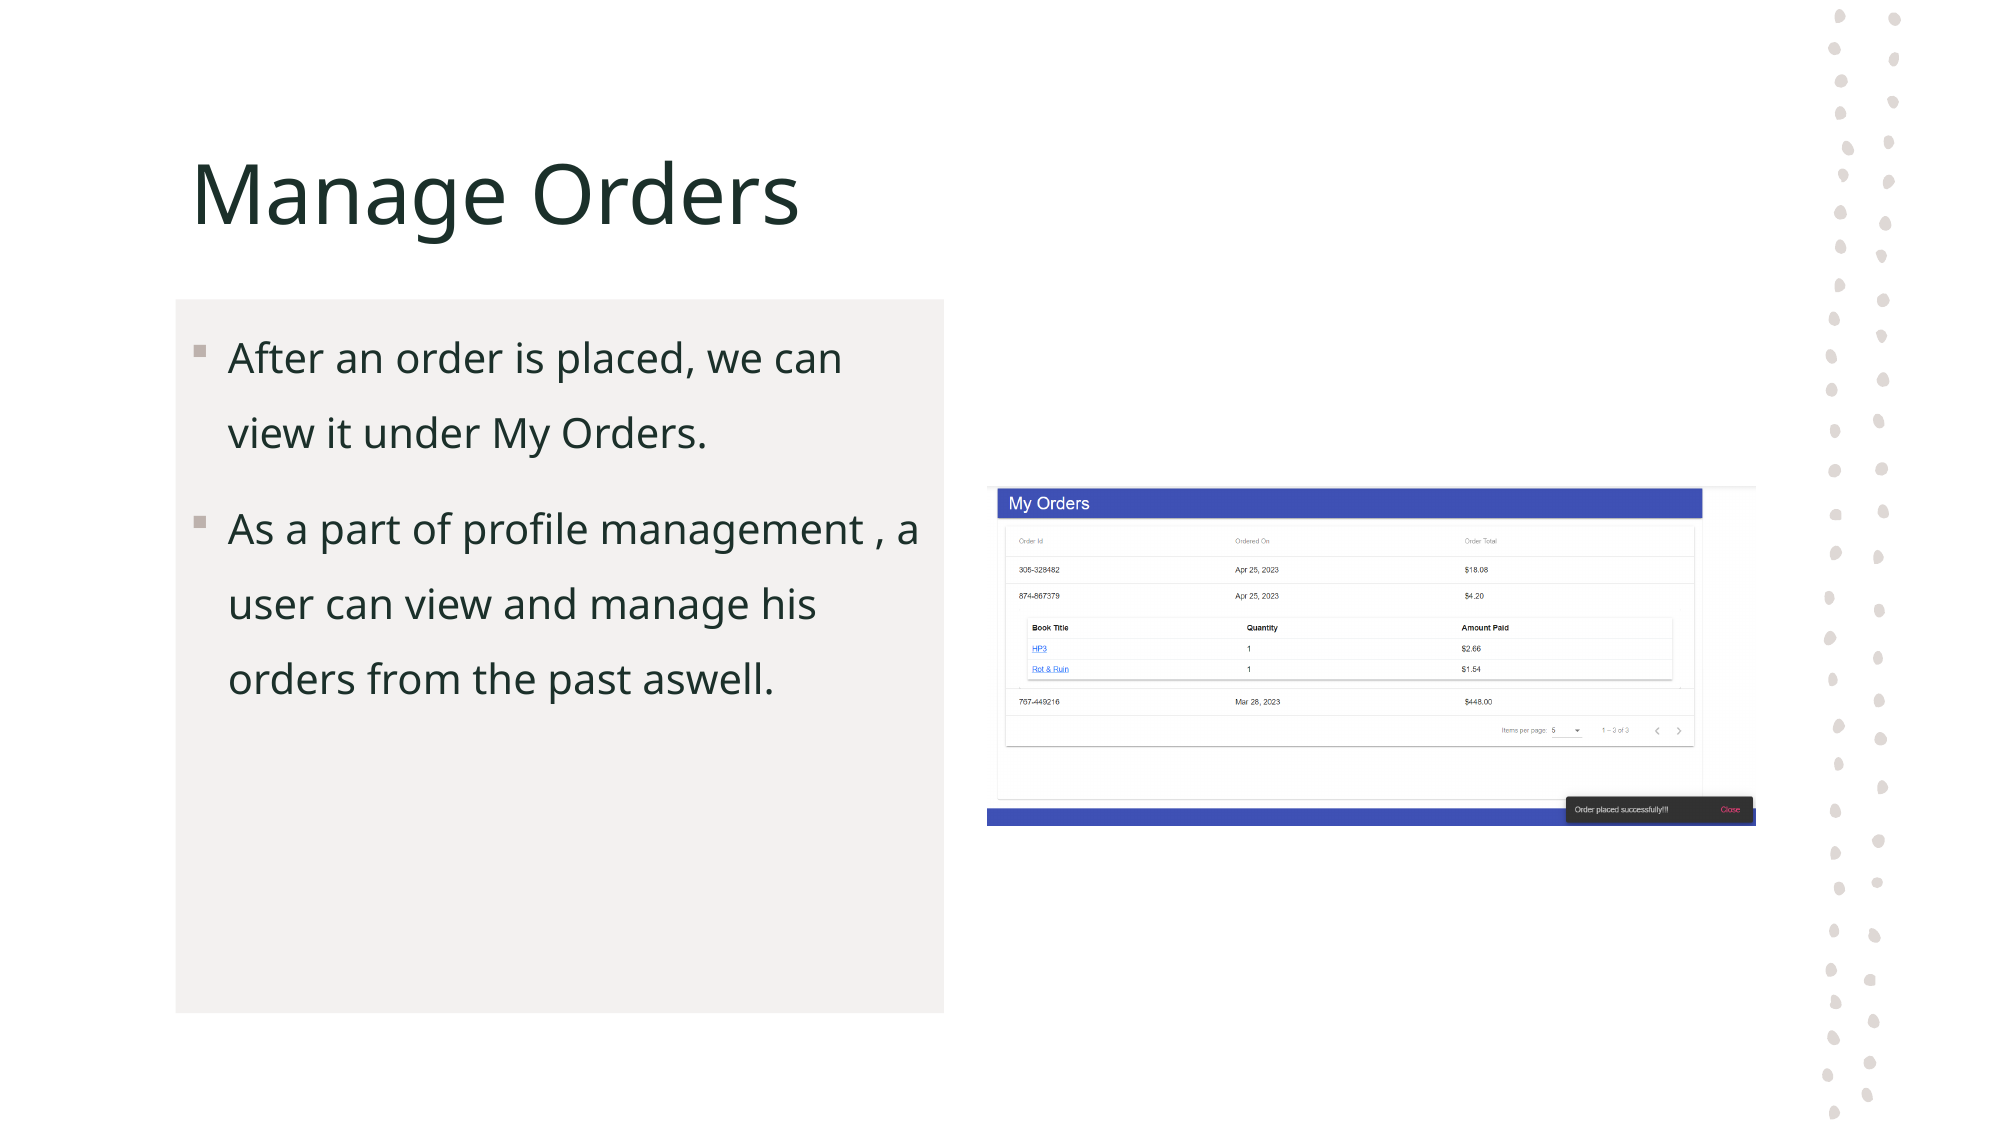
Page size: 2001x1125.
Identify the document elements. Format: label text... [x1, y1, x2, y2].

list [987, 486, 1756, 826]
list After an order is placed, we can view it under My Orders. As a part of profile management , a user can view and manage his orders from the past aswell. [175, 299, 944, 1014]
title Manage Orders [175, 82, 1756, 300]
